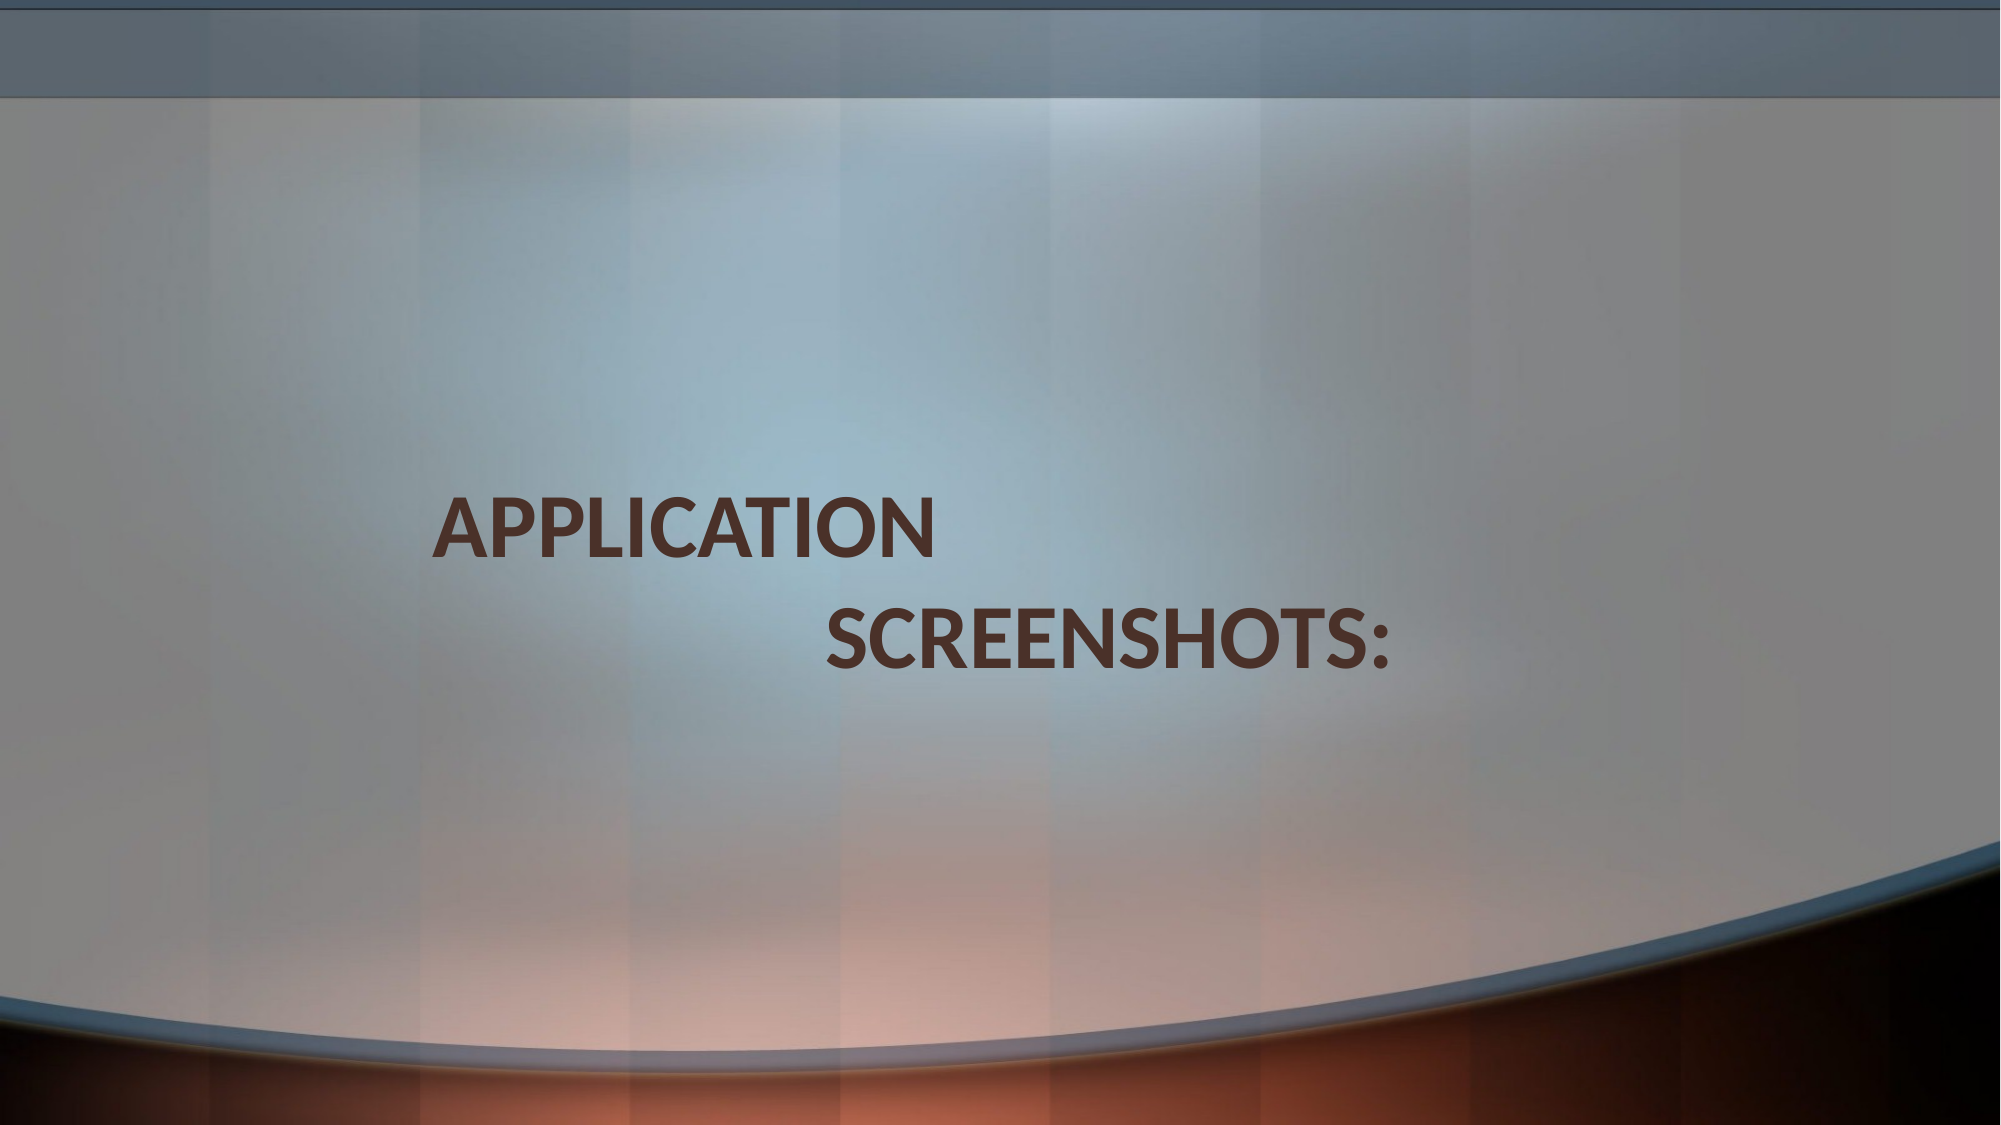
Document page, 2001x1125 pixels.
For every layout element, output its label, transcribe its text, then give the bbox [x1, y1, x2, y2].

picture [0, 0, 2001, 1125]
title APPLICATION SCREENSHOTS: [417, 294, 1947, 764]
